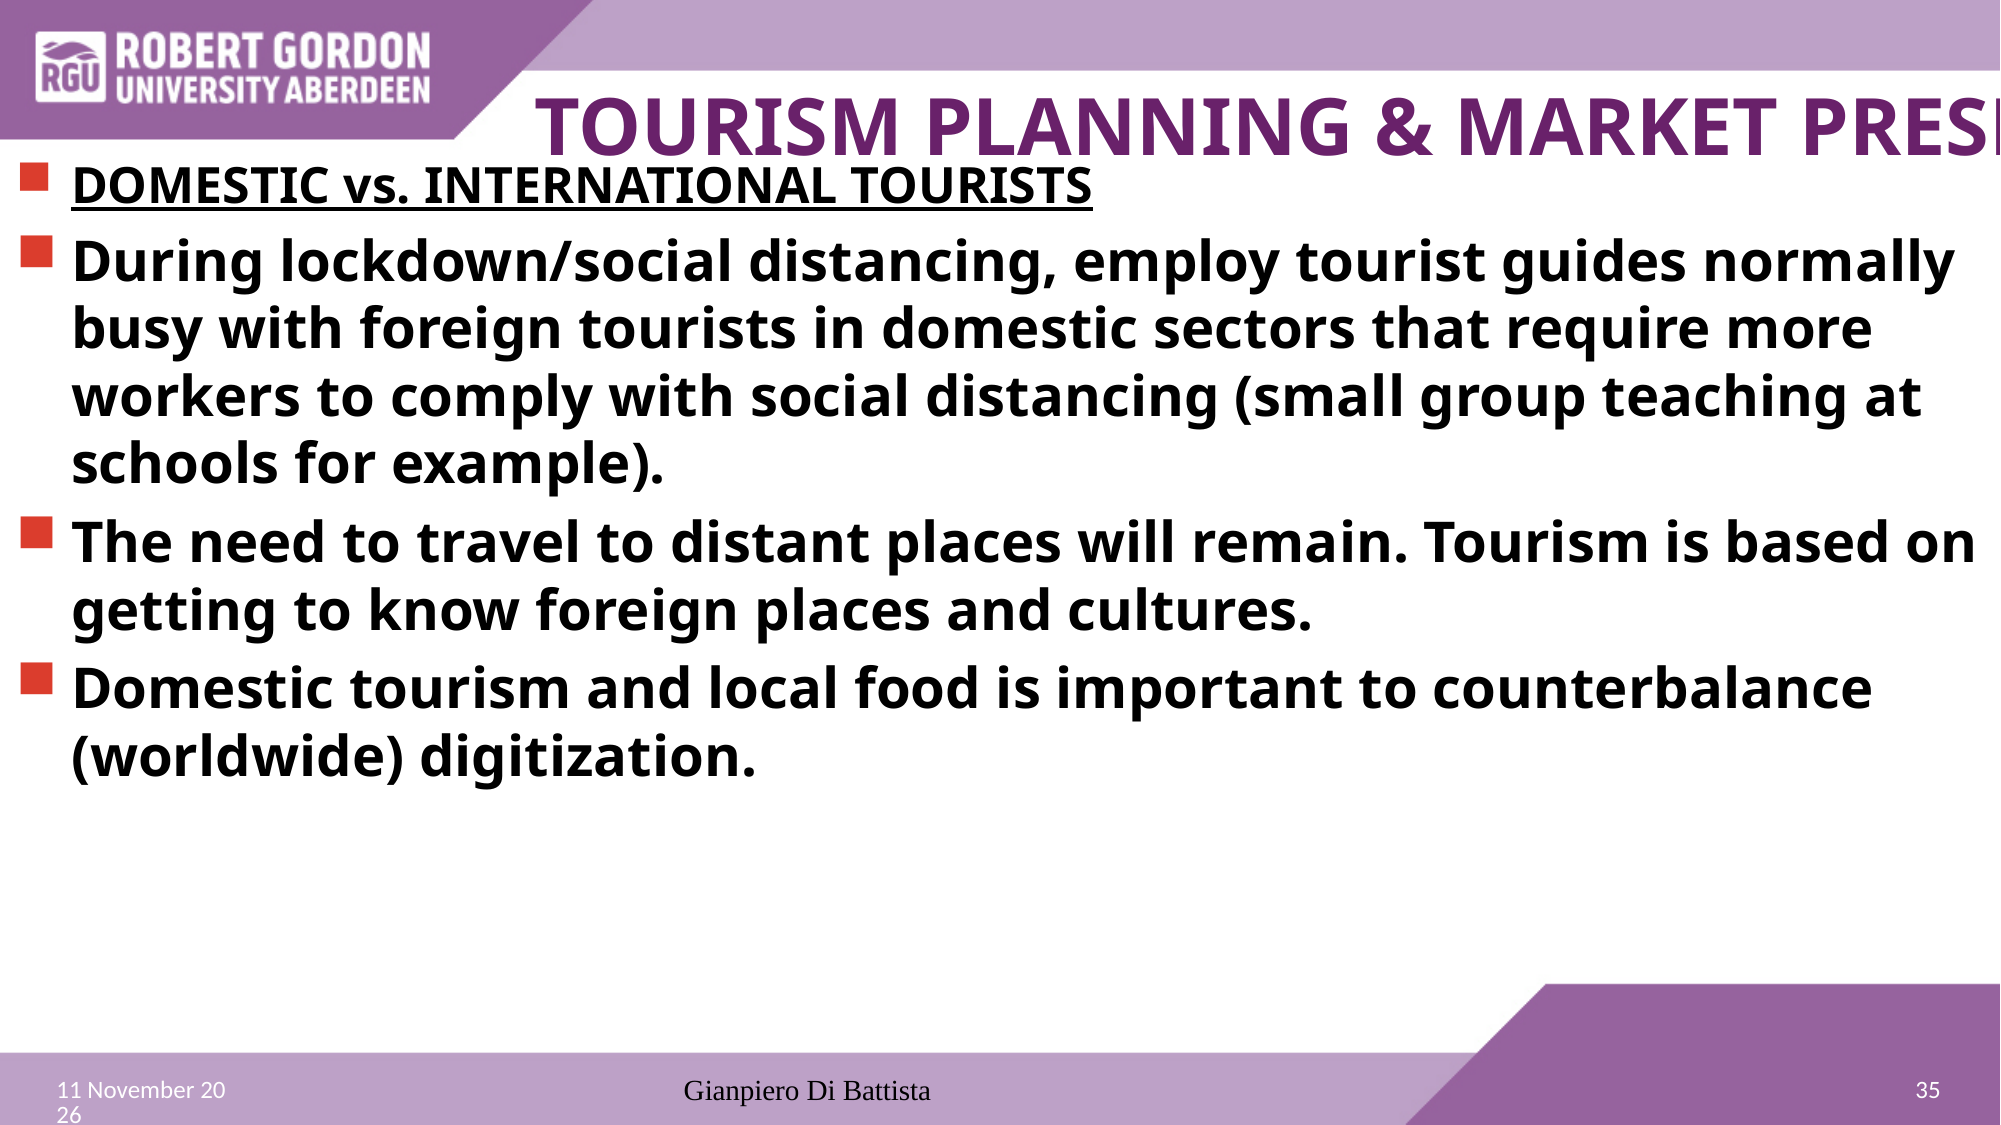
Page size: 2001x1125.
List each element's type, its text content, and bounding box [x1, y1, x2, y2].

slide_number 35 [1412, 1058, 1956, 1119]
footer Gianpiero Di Battista [284, 1058, 1330, 1119]
text_box DOMESTIC vs. INTERNATIONAL TOURISTS During lockdown/social distancing, employ tourist guides normally busy with foreign tourists in domestic sectors that require more workers to comply with social distancing (small group teaching at schools for example). The need to travel to distant places will remain. Tourism is based on getting to know foreign places and cultures. Domestic tourism and local food is important to counterbalance (worldwide) digitization. [0, 146, 2000, 889]
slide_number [41, 1058, 250, 1119]
picture [0, 889, 2000, 1125]
picture [0, 0, 2000, 146]
title TOURISM PLANNING & MARKET PRESENCE [519, 79, 2000, 286]
